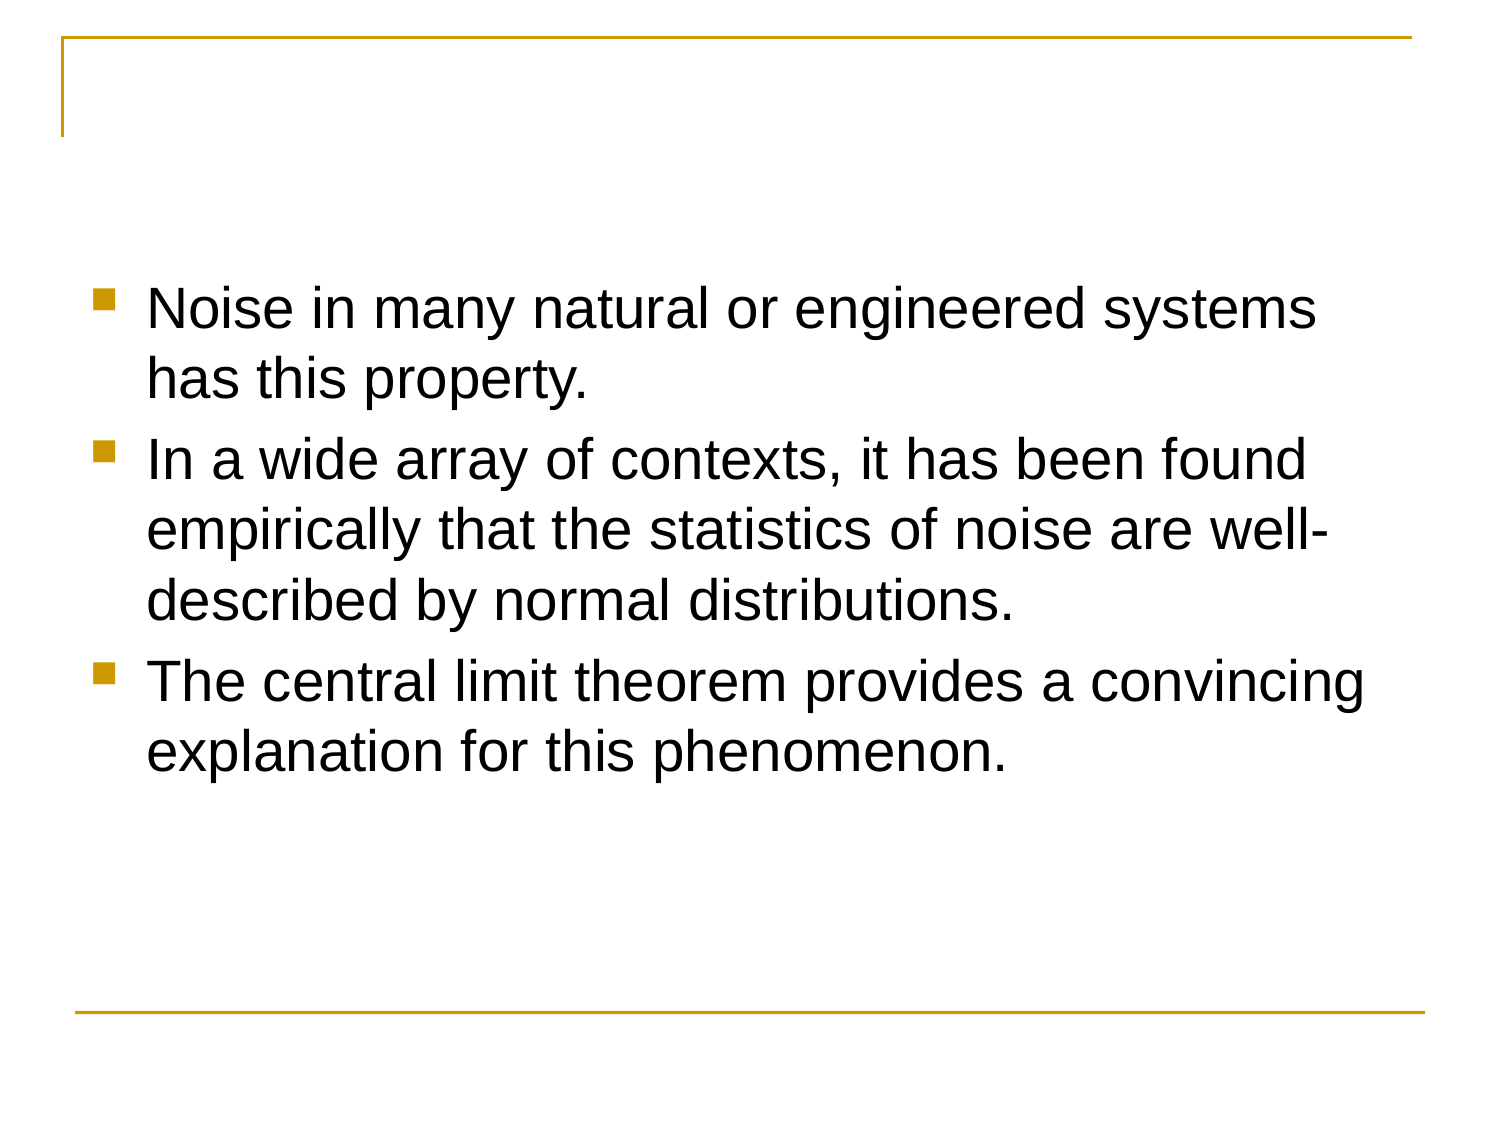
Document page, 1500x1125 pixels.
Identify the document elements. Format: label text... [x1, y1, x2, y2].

list Noise in many natural or engineered systems has this property. In a wide array of contexts, it has been found empirically that the statistics of noise are well-described by normal distributions. The central limit theorem provides a convincing explanation for this phenomenon. [75, 262, 1425, 1006]
